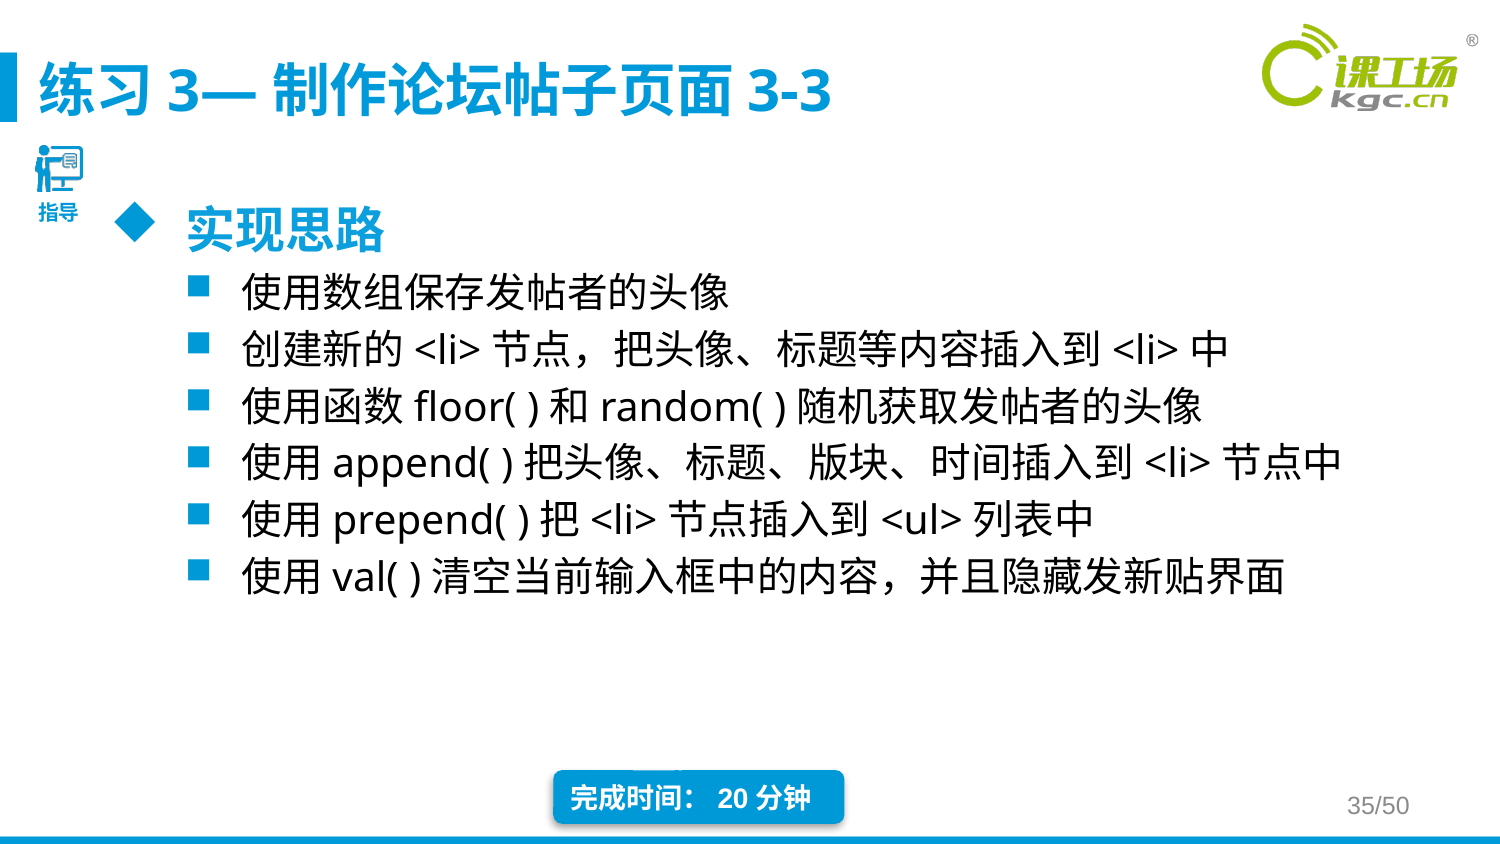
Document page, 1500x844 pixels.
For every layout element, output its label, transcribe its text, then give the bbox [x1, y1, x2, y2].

text_box 完成时间：20分钟 [553, 770, 845, 824]
title 练习3—制作论坛帖子页面3-3 [37, 33, 1390, 151]
picture [0, 0, 1500, 836]
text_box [22, 145, 96, 233]
slide_number 35/50 [1074, 782, 1425, 828]
list 实现思路 使用数组保存发帖者的头像 创建新的<li>节点，把头像、标题等内容插入到<li>中 使用函数floor( )和random( )随机获取发帖者的头像 使用append( )把头像、标题、版块、时间插入到<li>节点中 使用prepend( )把<li>节点插入到<ul>列表中 使用val( )清空当前输入框中的内容，并且隐藏发新贴界面 [94, 160, 1466, 754]
